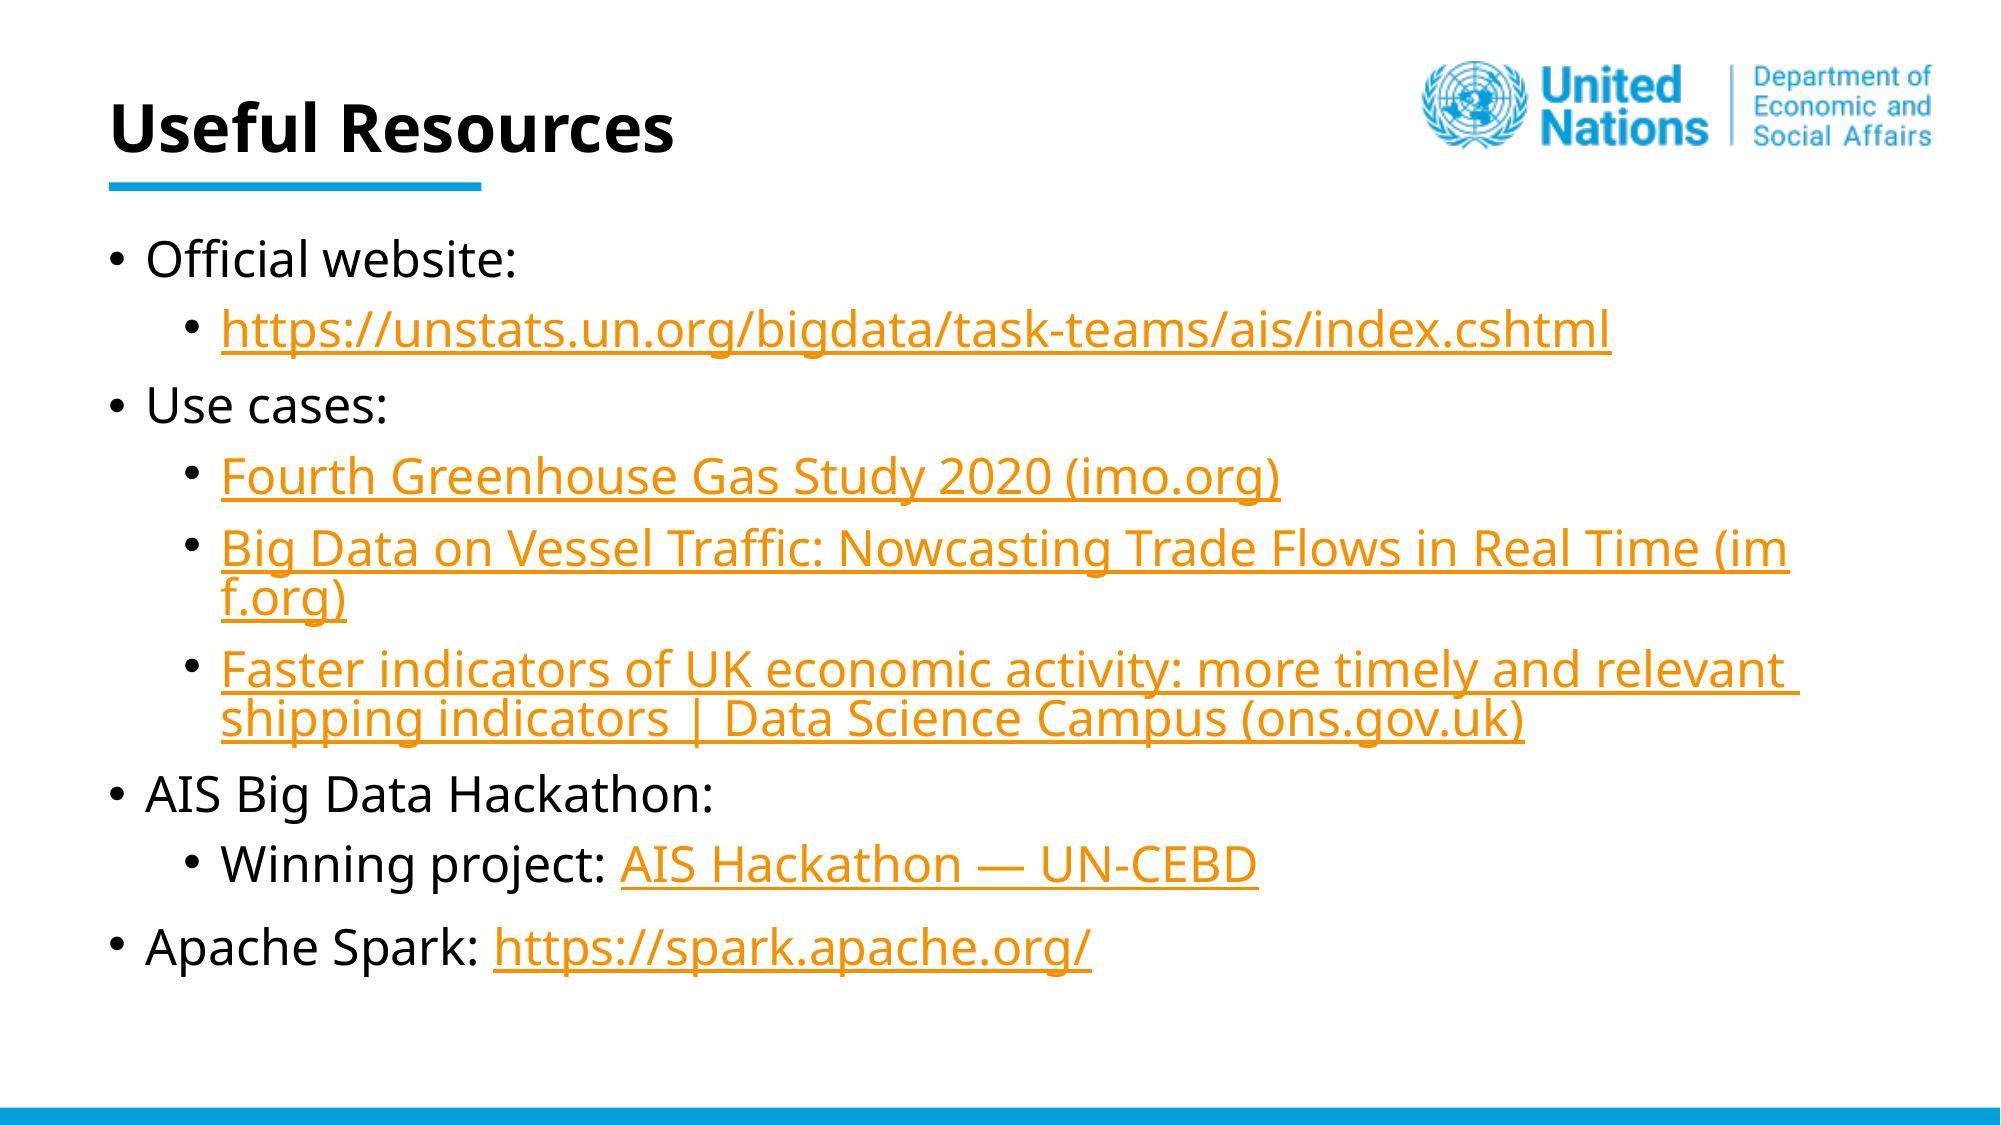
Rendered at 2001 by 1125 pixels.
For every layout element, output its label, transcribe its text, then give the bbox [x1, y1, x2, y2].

list Official website: https://unstats.un.org/bigdata/task-teams/ais/index.cshtml Use cases: Fourth Greenhouse Gas Study 2020 (imo.org) Big Data on Vessel Traffic: Nowcasting Trade Flows in Real Time (imf.org) Faster indicators of UK economic activity: more timely and relevant shipping indicators | Data Science Campus (ons.gov.uk) AIS Big Data Hackathon: Winning project: AIS Hackathon — UN-CEBD Apache Spark: https://spark.apache.org/ [93, 226, 1819, 1011]
title Useful Resources [93, 69, 1819, 192]
picture [1389, 30, 1999, 187]
